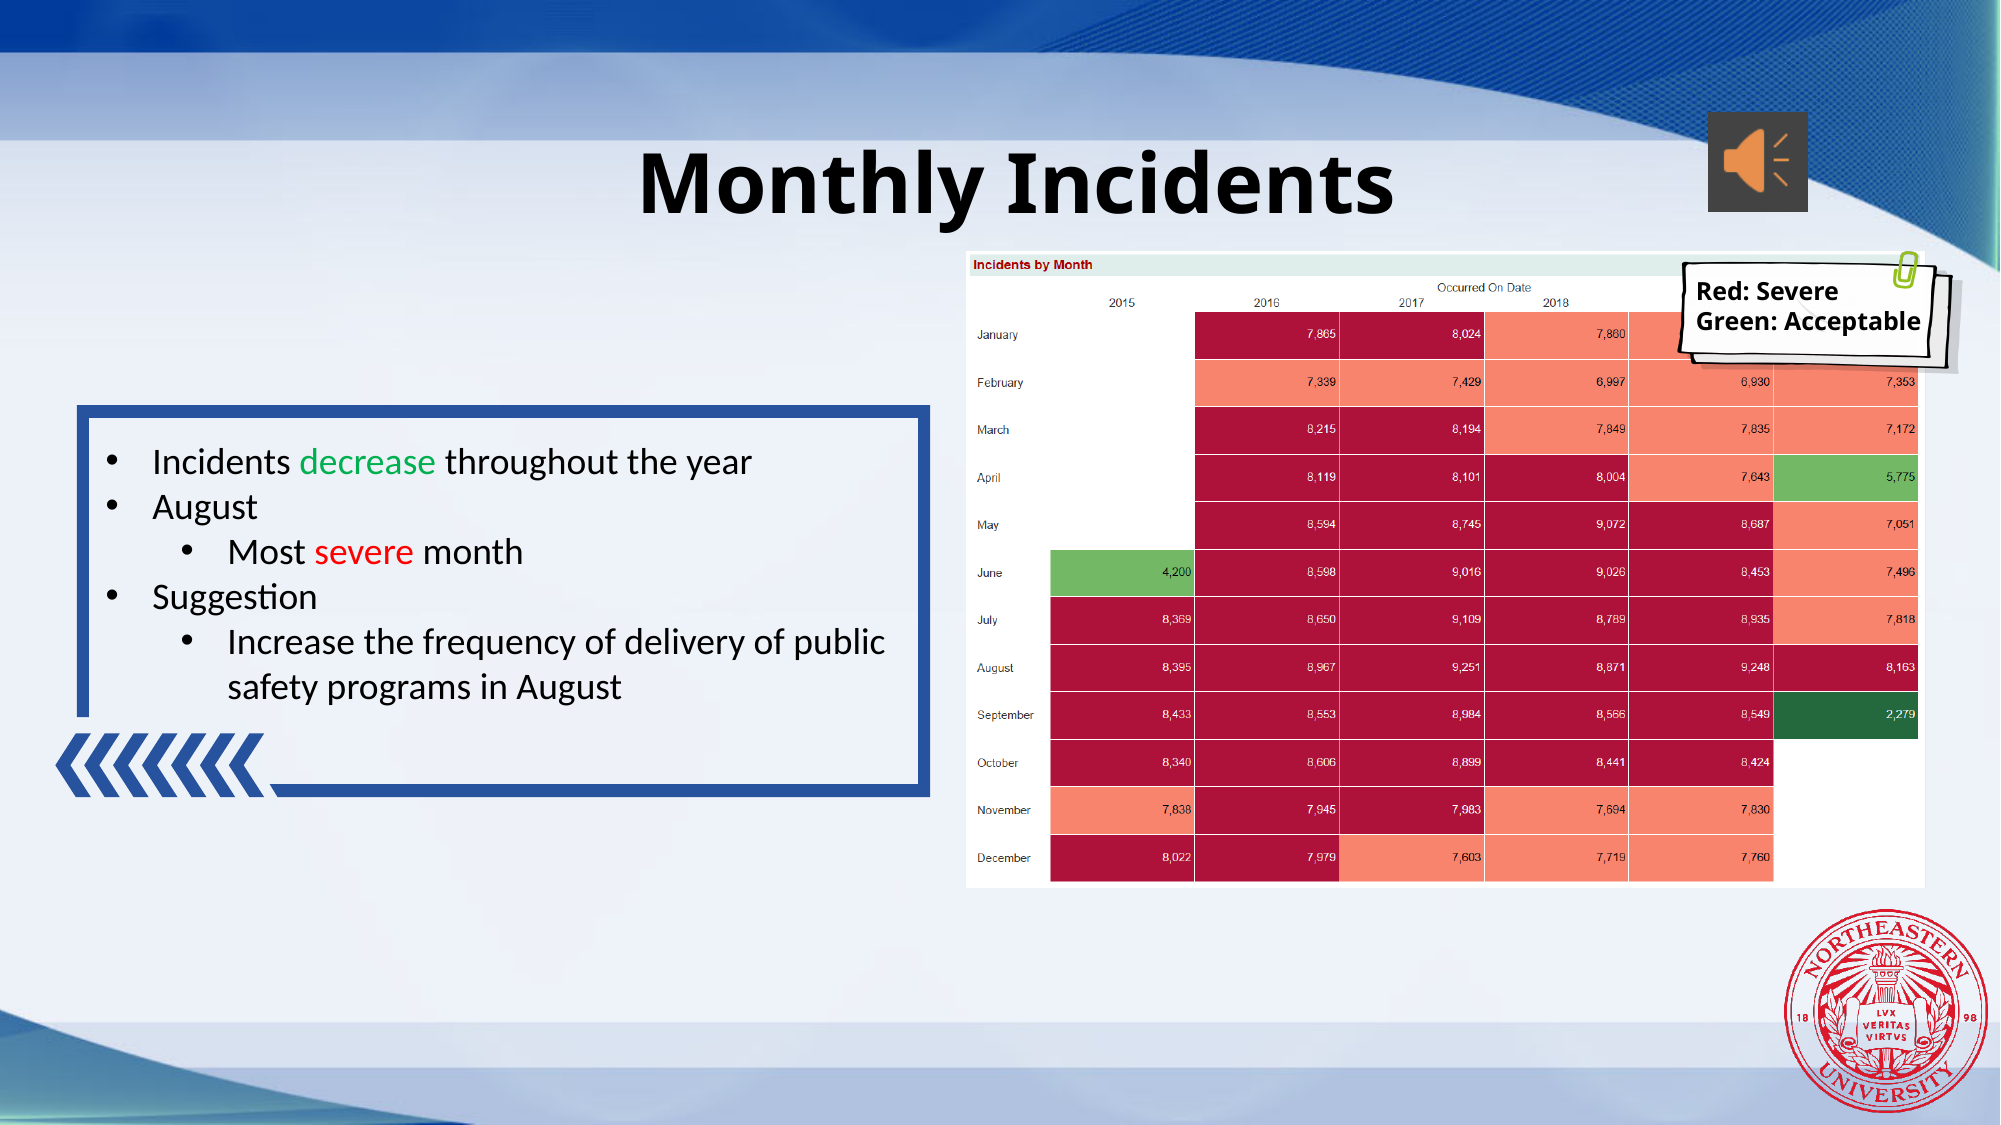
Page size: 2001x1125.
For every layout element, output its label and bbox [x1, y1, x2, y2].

picture [966, 251, 1926, 888]
picture [1706, 111, 1809, 214]
text_box [1669, 251, 2000, 376]
picture [1784, 909, 1988, 1113]
list [0, 0, 2000, 1125]
text_box [55, 405, 929, 799]
